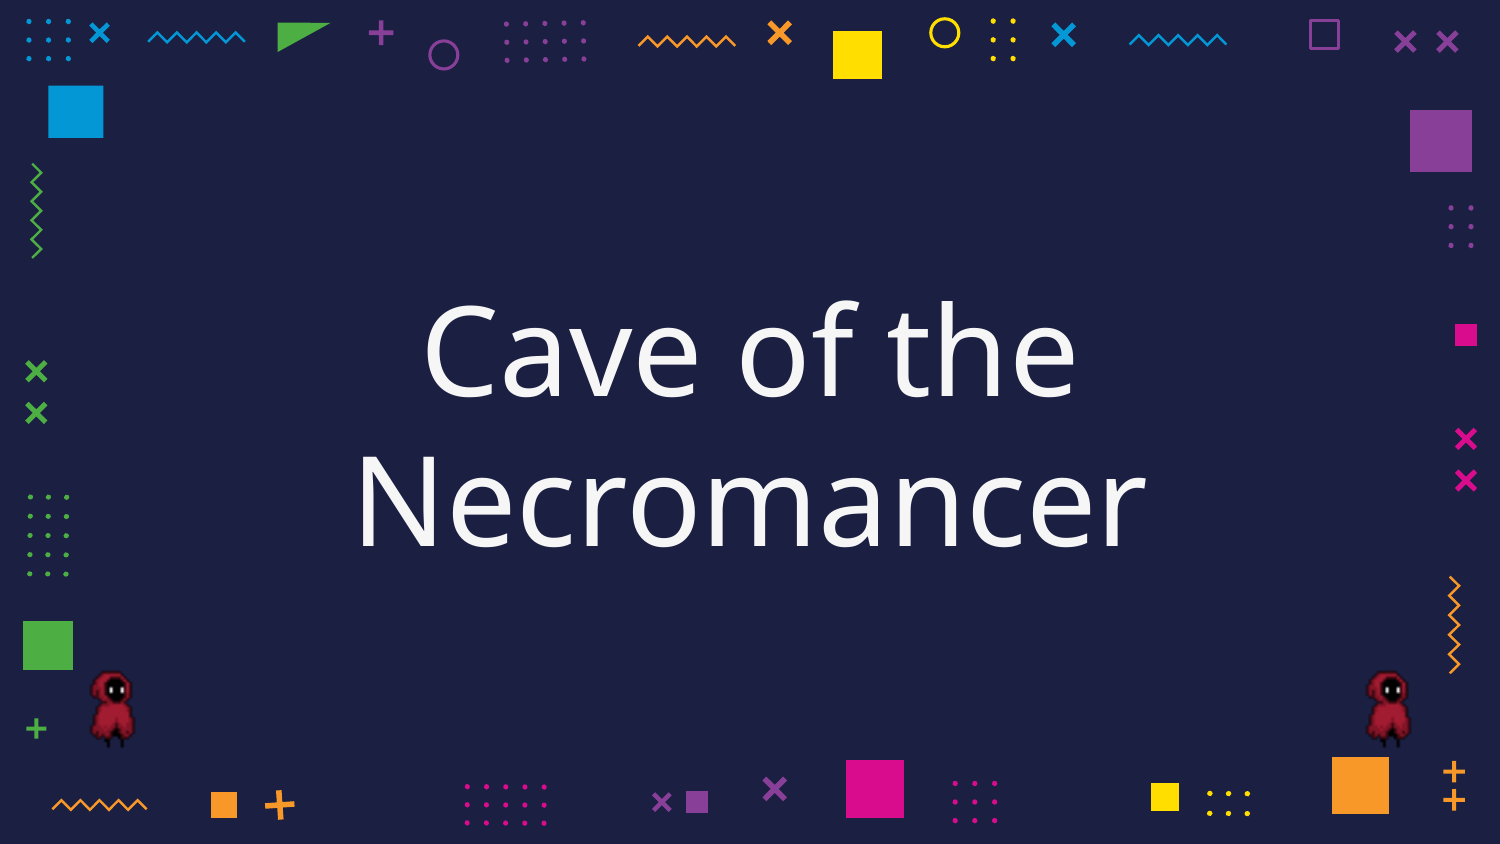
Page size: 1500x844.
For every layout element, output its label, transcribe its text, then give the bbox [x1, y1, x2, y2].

title Cave of the Necromancer [0, 0, 1500, 844]
picture [1359, 660, 1417, 751]
picture [83, 660, 141, 751]
